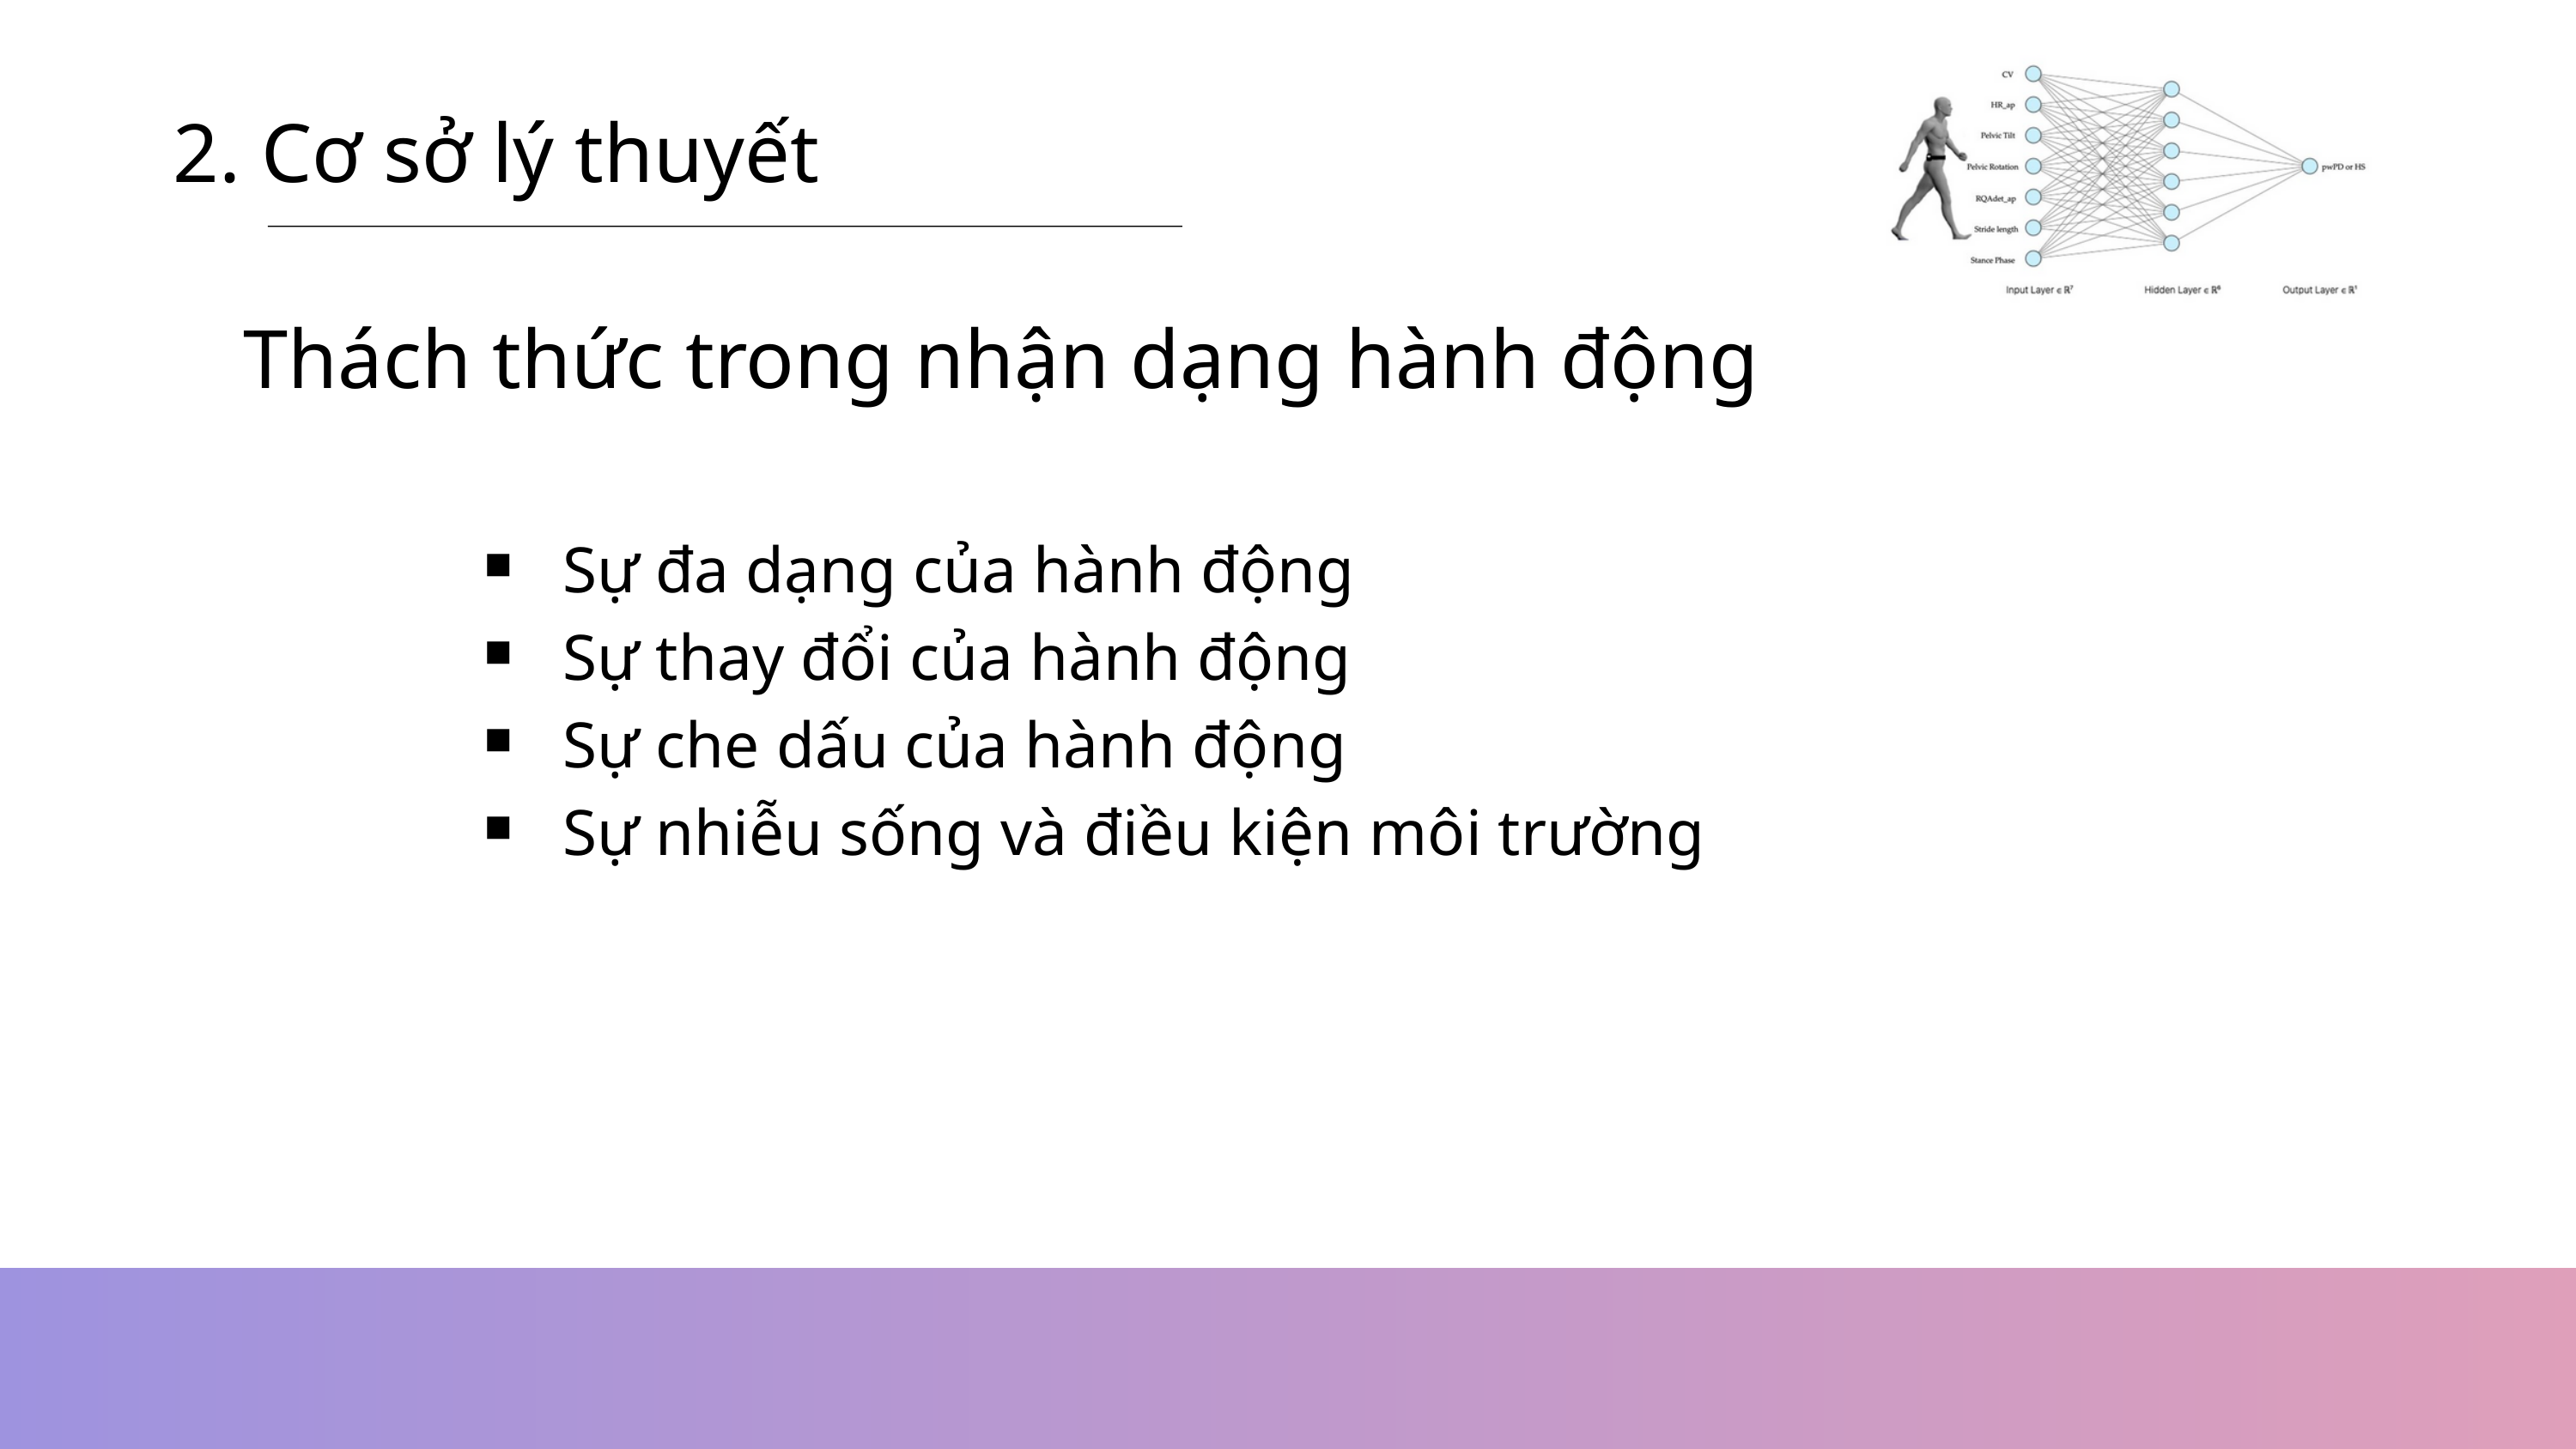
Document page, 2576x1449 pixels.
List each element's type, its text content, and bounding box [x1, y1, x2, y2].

text_box [0, 1268, 2576, 1449]
text_box 2. Cơ sở lý thuyết [167, 85, 825, 199]
text_box Sự đa dạng của hành động Sự thay đổi của hành động Sự che dấu của hành động Sự nhiễu sống và điều kiện môi trường [243, 517, 2367, 868]
text_box Thách thức trong nhận dạng hành động [243, 292, 2561, 405]
text_box [1860, 49, 2401, 292]
